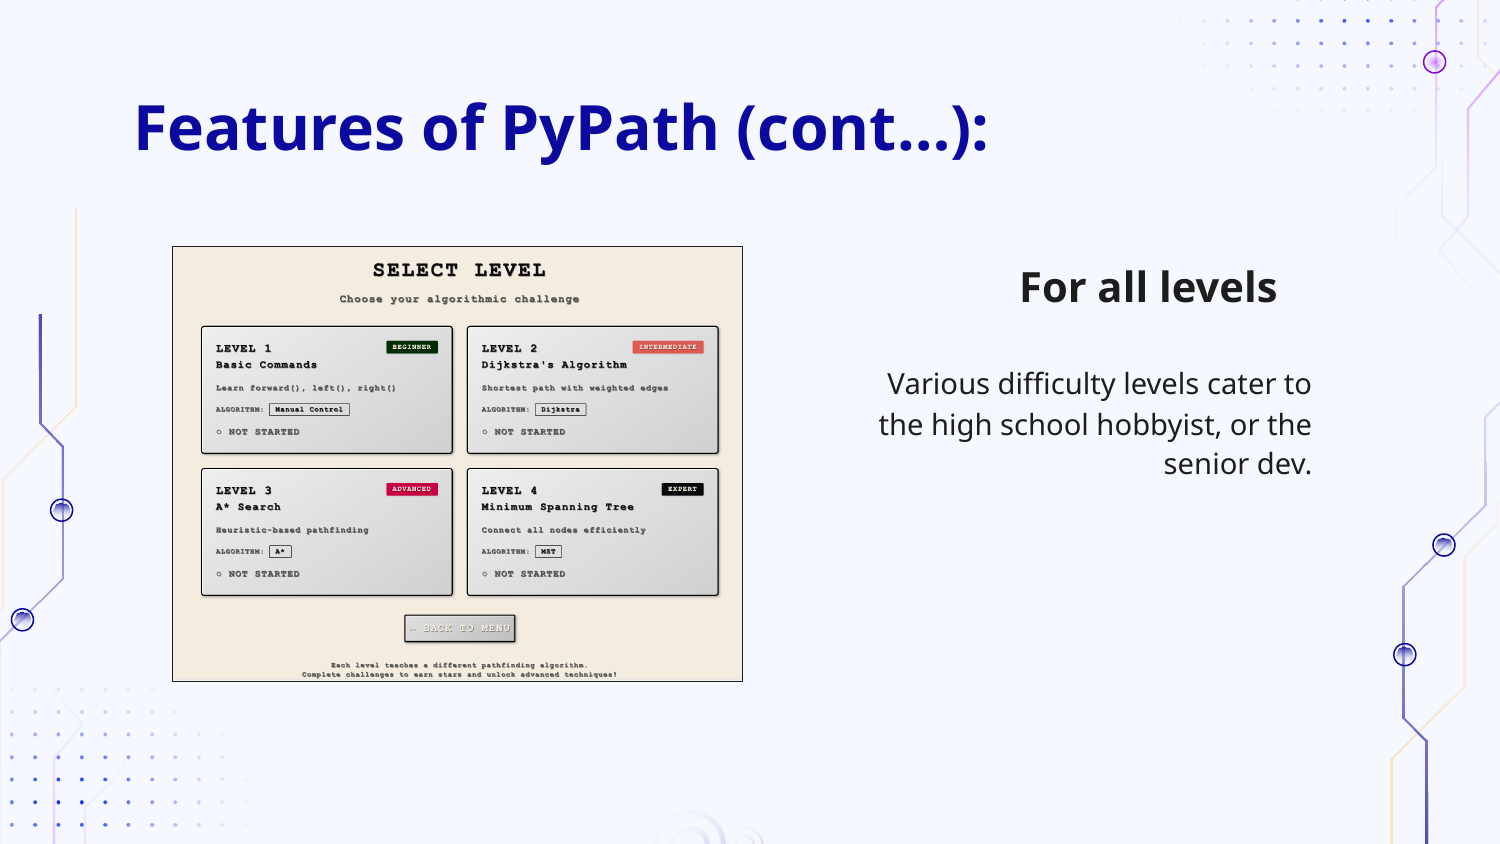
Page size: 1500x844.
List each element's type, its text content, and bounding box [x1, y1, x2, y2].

picture [1, 245, 743, 844]
title Features of PyPath (cont…): [118, 72, 1382, 167]
picture [1161, 0, 1500, 136]
subtitle Various difficulty levels cater to the high school hobbyist, or the senior dev. [847, 345, 1328, 506]
subtitle For all levels [881, 259, 1293, 327]
